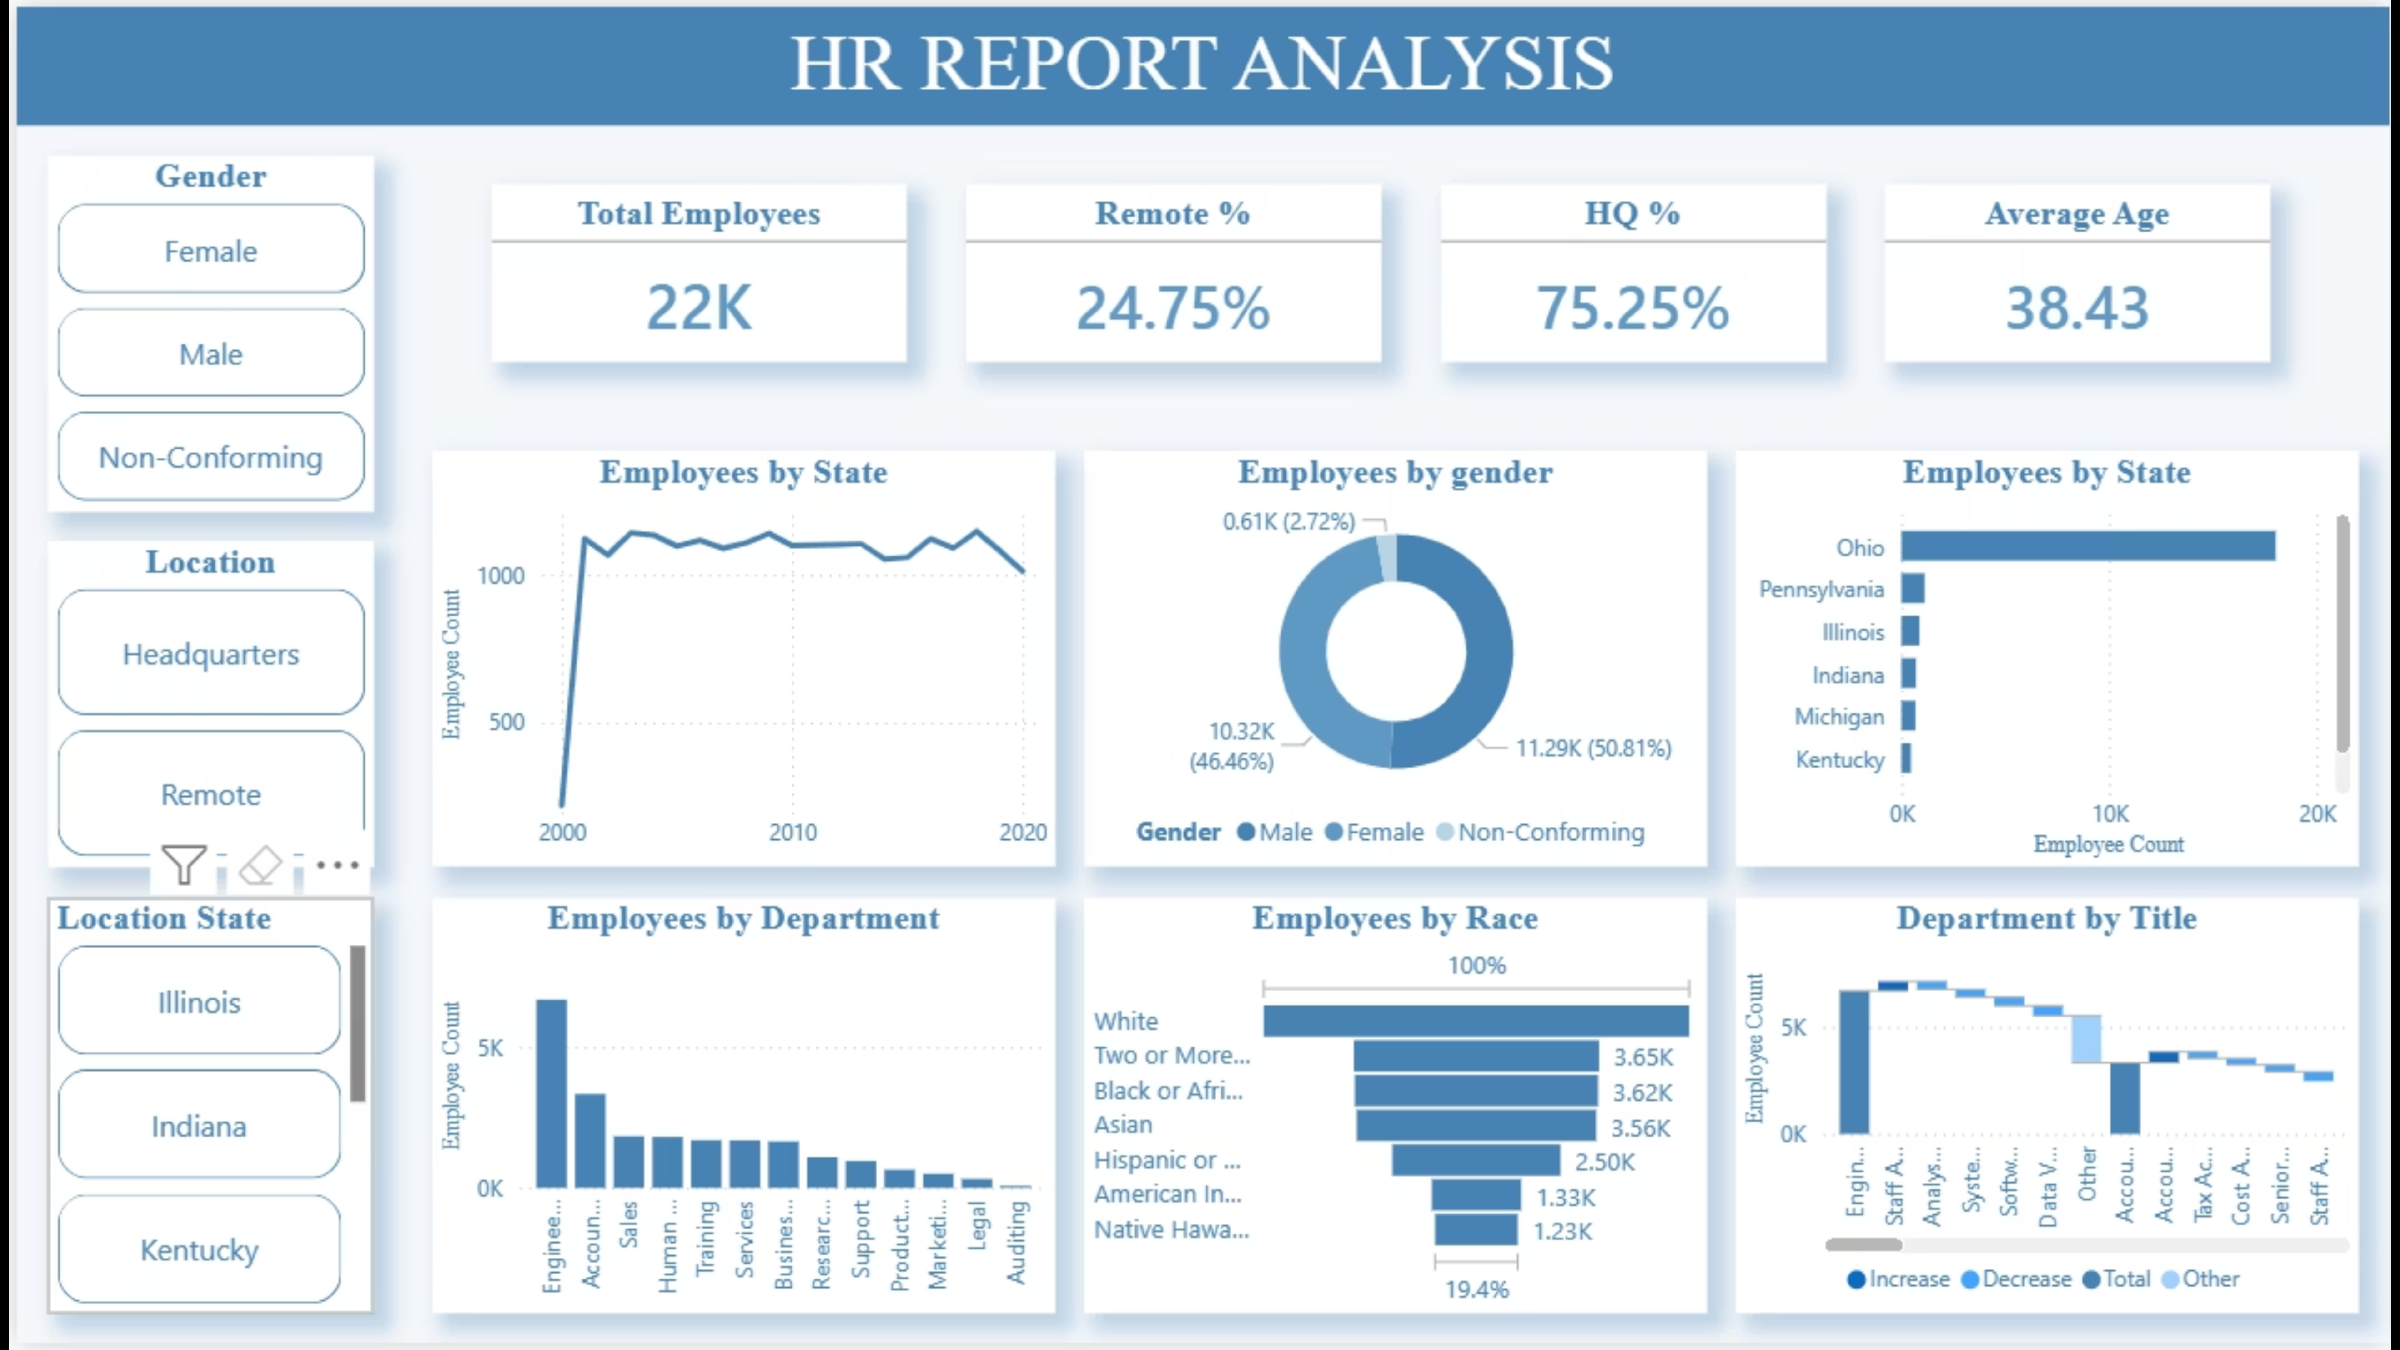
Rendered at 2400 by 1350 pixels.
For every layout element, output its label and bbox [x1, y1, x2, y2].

text_box [0, 0, 9, 1350]
picture [9, 0, 2391, 1350]
text_box [2391, 0, 2400, 1350]
